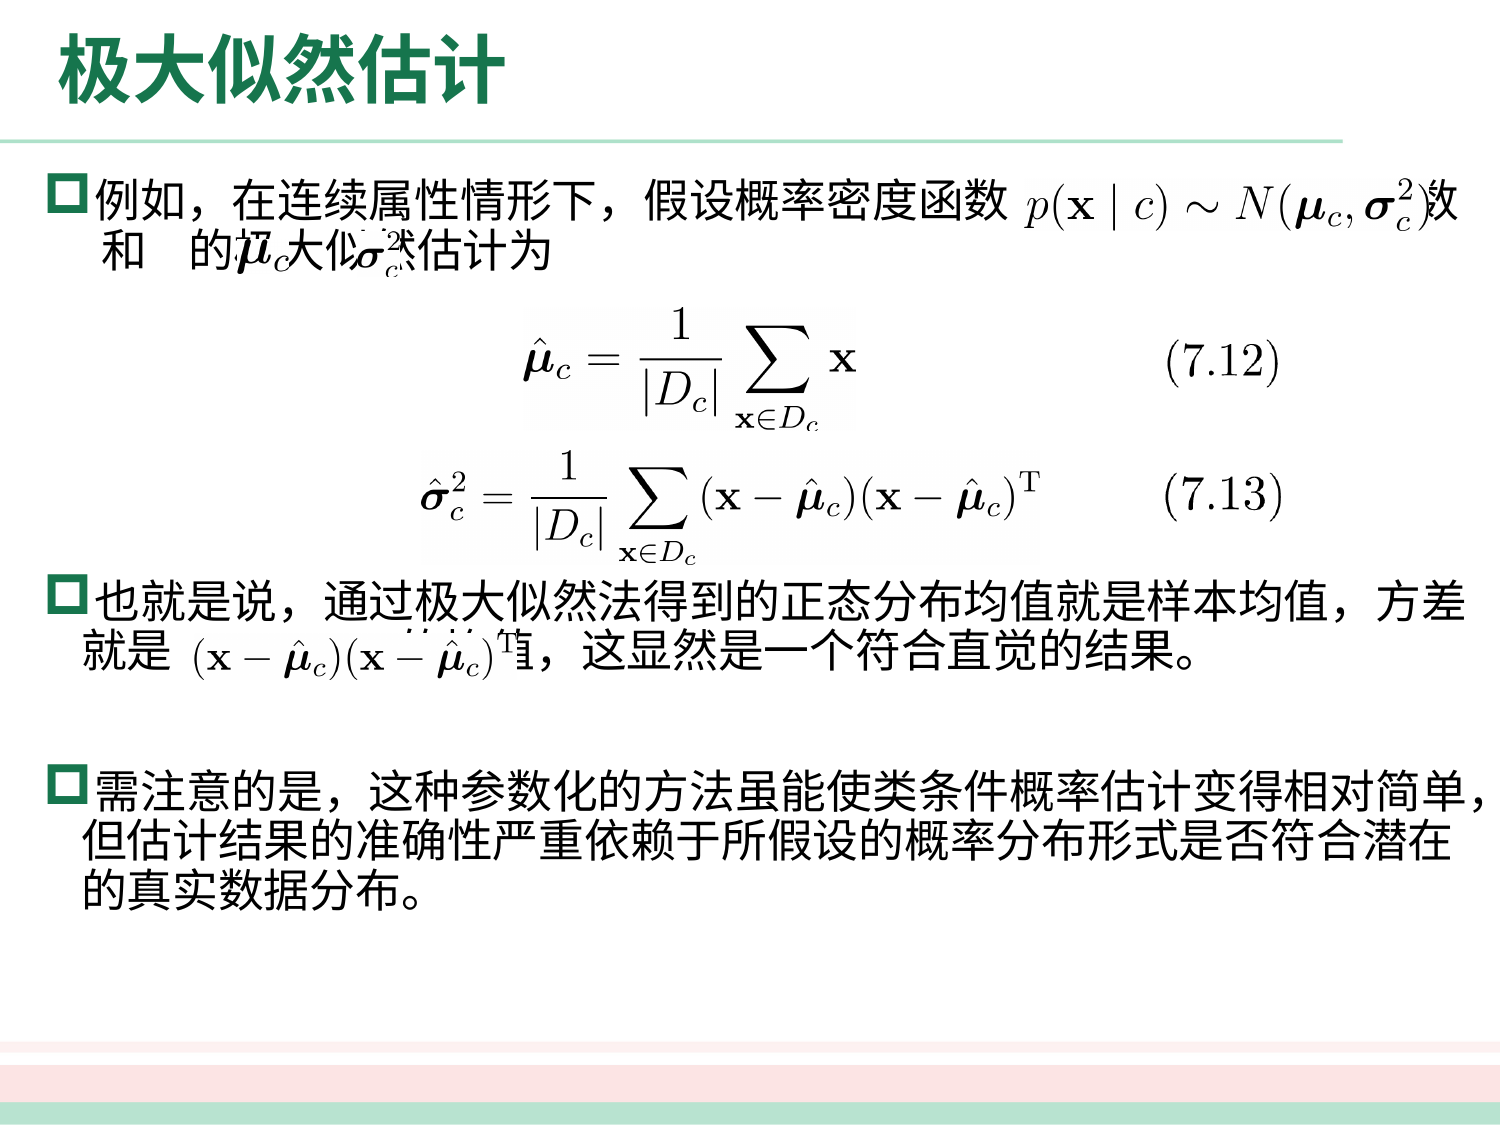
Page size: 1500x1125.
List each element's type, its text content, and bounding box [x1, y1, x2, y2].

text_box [193, 630, 519, 684]
picture [0, 0, 1500, 1125]
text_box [1022, 174, 1431, 235]
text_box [419, 303, 1281, 569]
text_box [234, 235, 291, 277]
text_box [355, 228, 401, 281]
title 极大似然估计 [42, 8, 1223, 138]
list 例如，在连续属性情形下，假设概率密度函数 ，则参数 和 的极大似然估计为 也就是说，通过极大似然法得到的正态分布均值就是样本均值，方差就是 的均值，这显然是一个符合直觉的结果。 需注意的是，这种参数化的方法虽能使类条件概率估计变得相对简单，但估计结果的准确性严重依赖于所假设的概率分布形式是否符合潜在的真实数据分布。 [28, 170, 1500, 1024]
